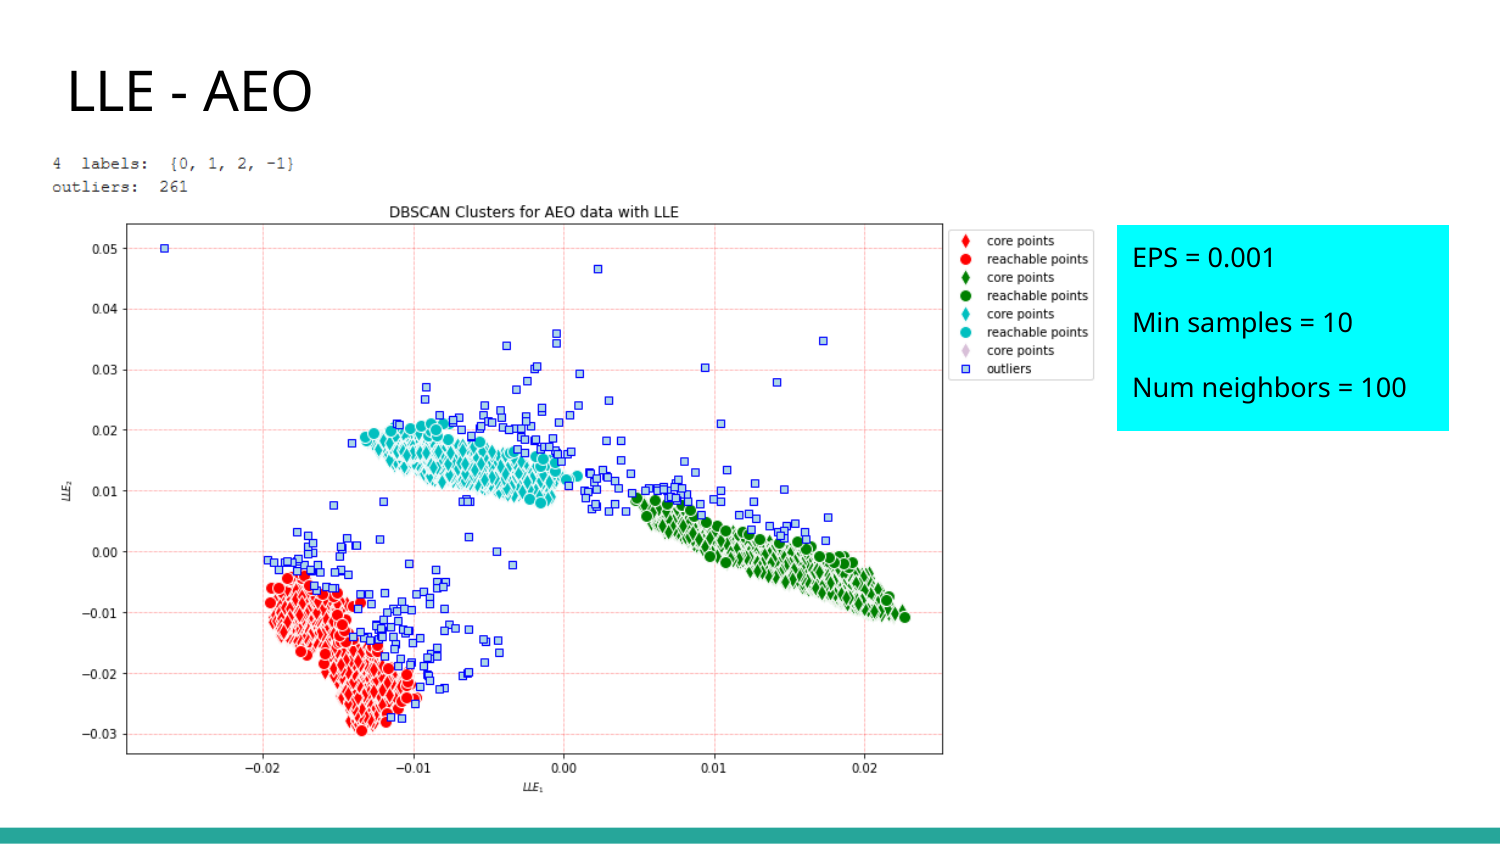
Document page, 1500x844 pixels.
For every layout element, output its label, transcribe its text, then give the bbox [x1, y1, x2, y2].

picture [41, 147, 1098, 807]
title LLE - AEO [51, 40, 1449, 141]
text_box EPS = 0.001 Min samples = 10 Num neighbors = 100 [1117, 225, 1449, 431]
